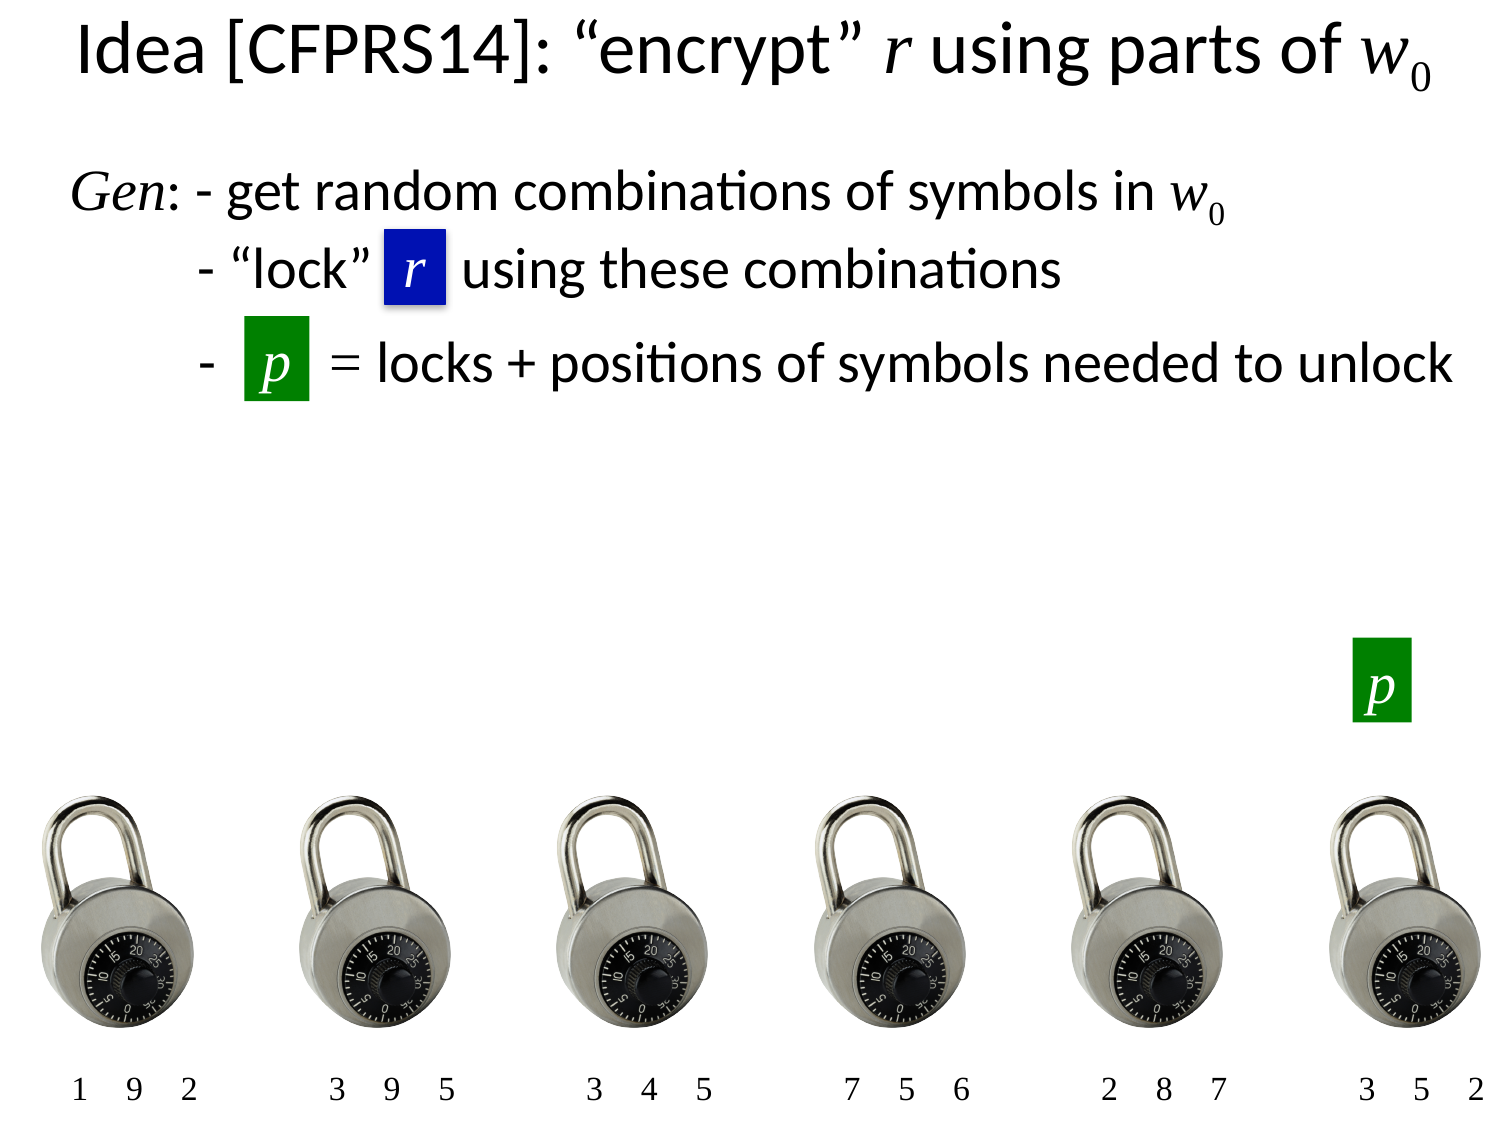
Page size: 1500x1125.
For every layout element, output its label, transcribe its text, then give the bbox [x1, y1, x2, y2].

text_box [799, 792, 995, 1107]
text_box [541, 792, 738, 1107]
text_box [1314, 792, 1500, 1107]
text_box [27, 792, 223, 1107]
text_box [54, 144, 1488, 403]
text_box p [1352, 637, 1412, 723]
title Idea [CFPRS14]: “encrypt” r using parts of w0 [24, 0, 1483, 143]
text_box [1056, 792, 1252, 1107]
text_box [284, 792, 480, 1107]
